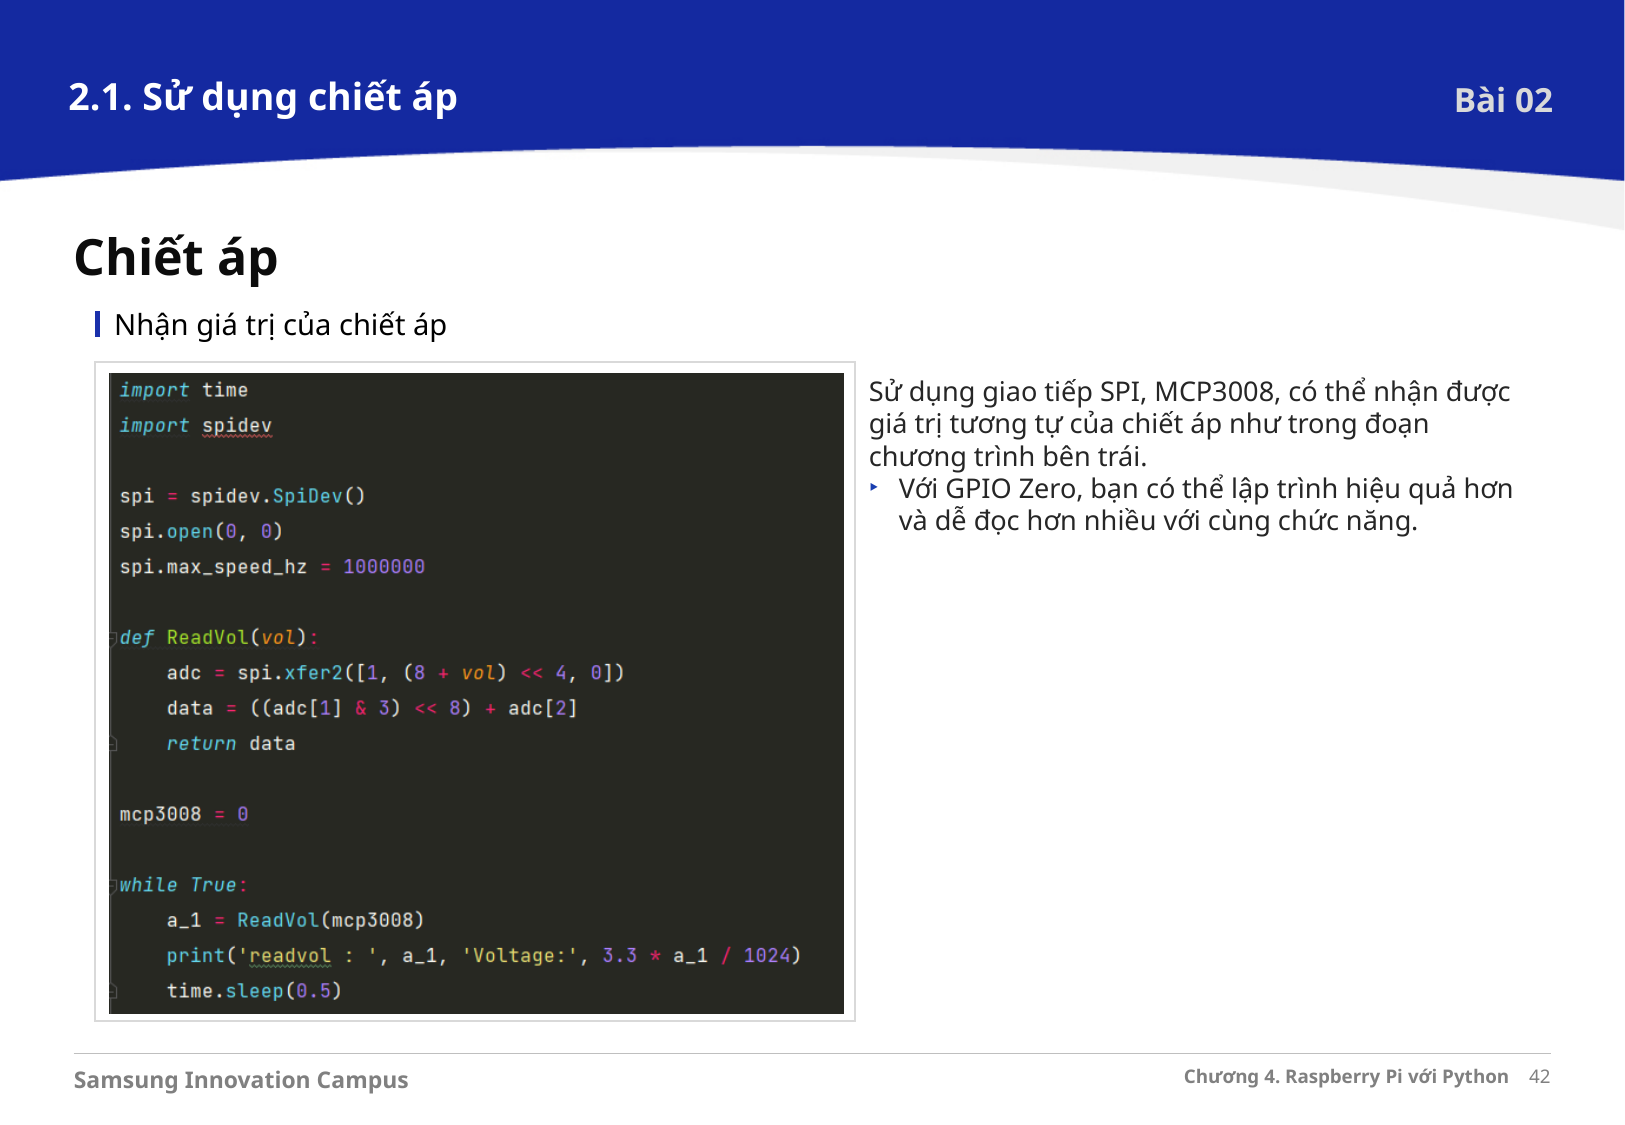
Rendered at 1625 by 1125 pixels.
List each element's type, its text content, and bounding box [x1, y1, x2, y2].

text_box Nhận giá trị của chiết áp [94, 305, 1510, 342]
text_box 2.1. Sử dụng chiết áp [67, 72, 1025, 119]
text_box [95, 362, 855, 1022]
text_box Bài 02 [1422, 78, 1554, 119]
text_box Chiết áp [73, 224, 1552, 287]
text_box Sử dụng giao tiếp SPI, MCP3008, có thể nhận được giá trị tương tự của chiết áp như trong đoạn chương trình bên trái. Với GPIO Zero, bạn có thể lập trình hiệu quả hơn và dễ đọc hơn nhiều với cùng chức năng. [868, 361, 1552, 549]
picture [0, 0, 1625, 1125]
